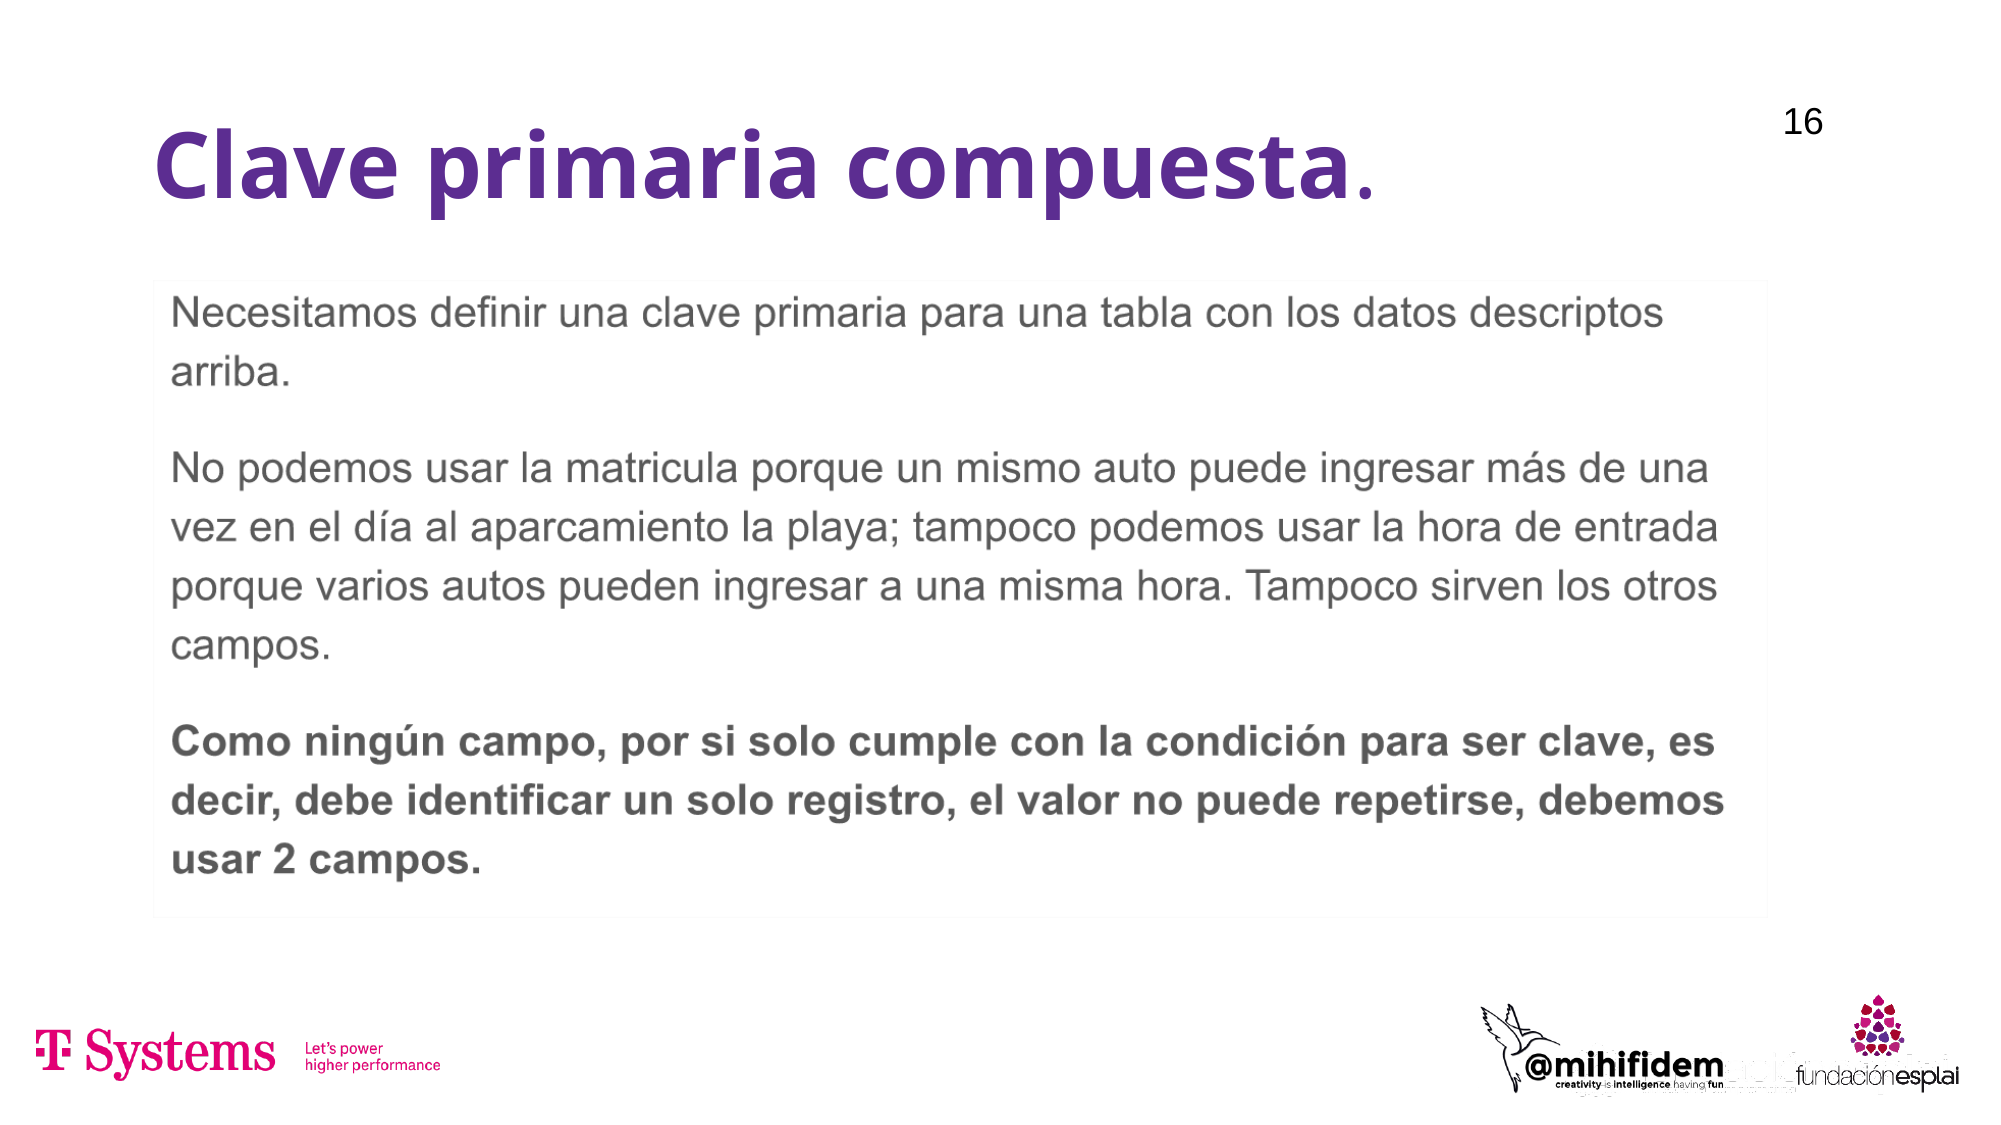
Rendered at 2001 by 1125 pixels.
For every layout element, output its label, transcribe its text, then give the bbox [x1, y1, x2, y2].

picture [1472, 986, 1965, 1103]
picture [36, 1027, 440, 1081]
text_box 16 [1767, 89, 1863, 150]
picture [153, 280, 1769, 918]
text_box Clave primaria compuesta. [137, 59, 1863, 278]
